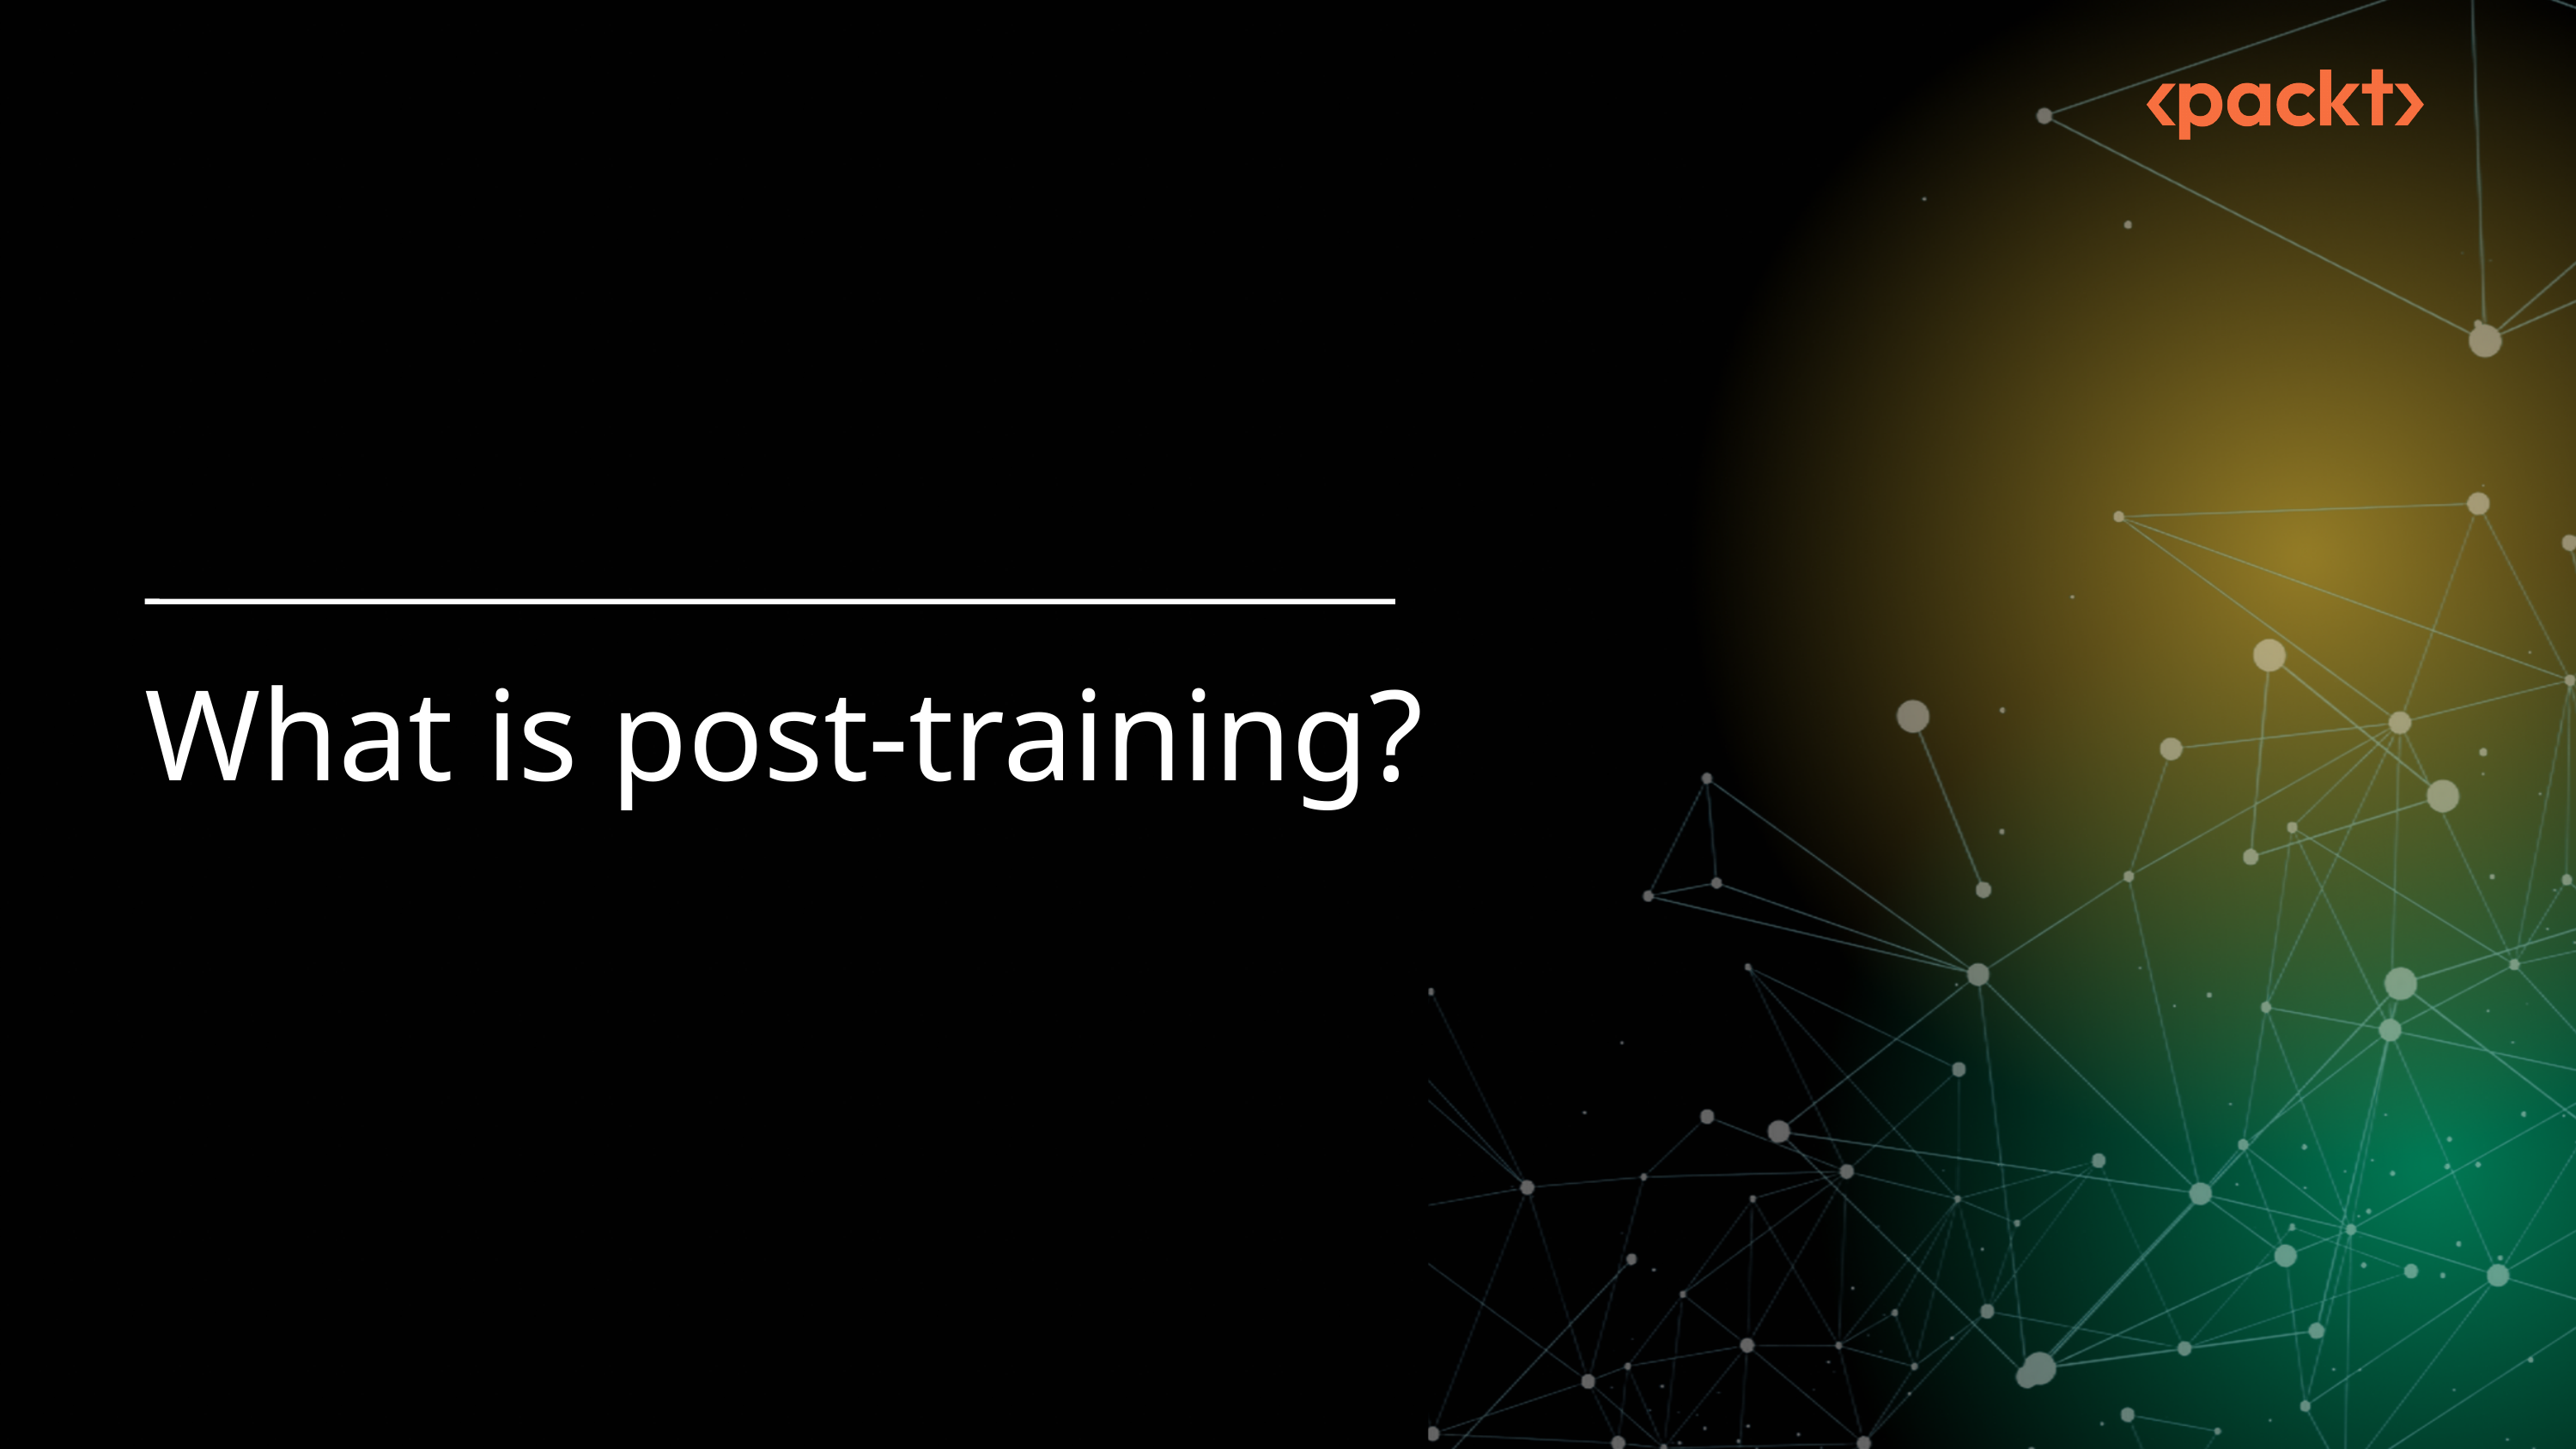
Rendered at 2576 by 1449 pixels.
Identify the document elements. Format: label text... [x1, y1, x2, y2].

text_box [2144, 44, 2432, 145]
text_box [0, 0, 2576, 1449]
text_box What is post-training? [144, 630, 1675, 806]
